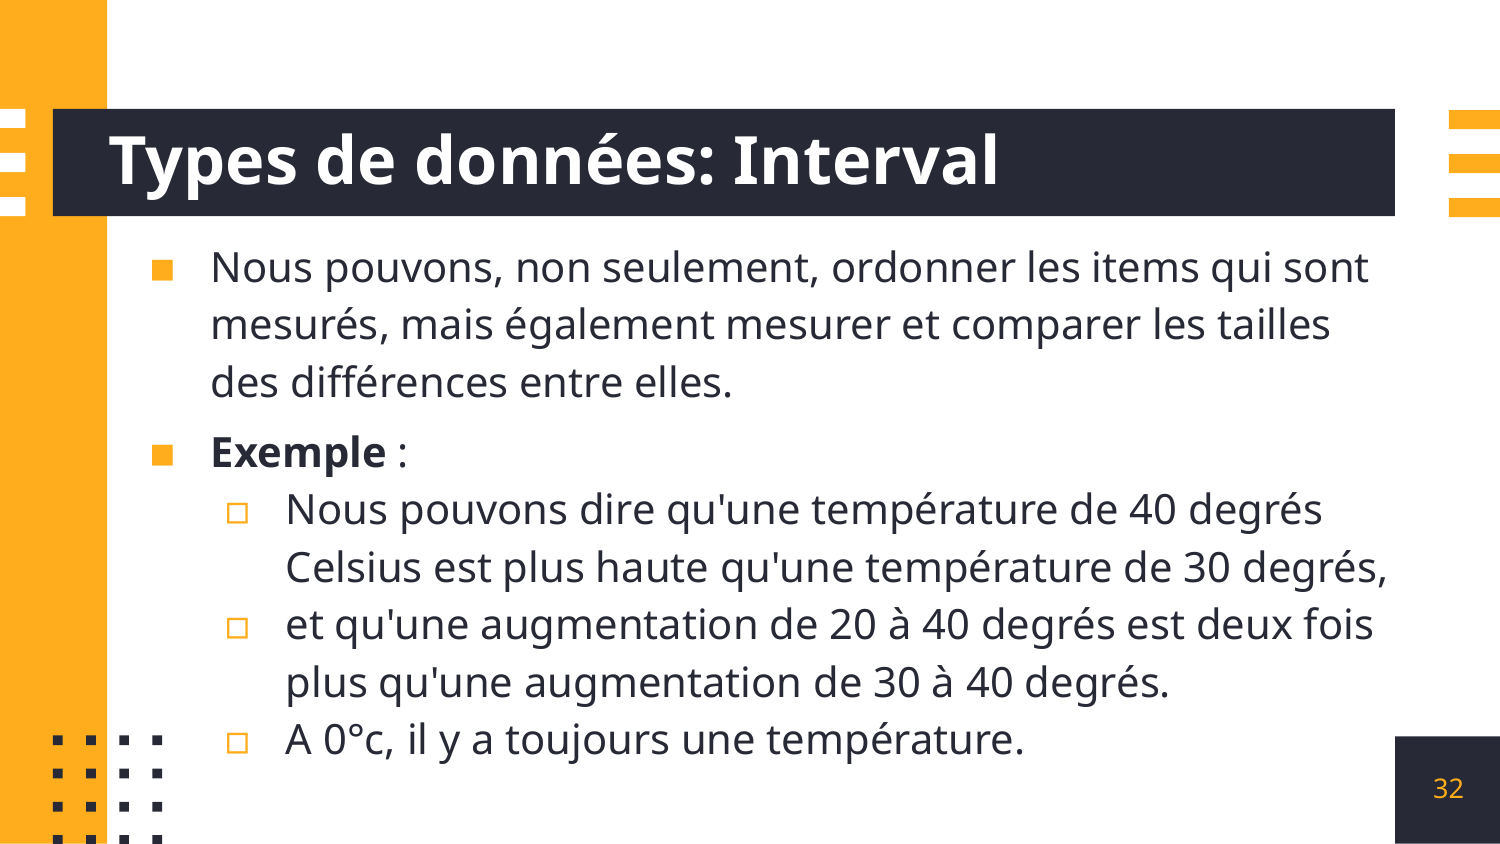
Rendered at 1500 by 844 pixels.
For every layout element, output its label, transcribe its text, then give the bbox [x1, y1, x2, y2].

slide_number 32 [1395, 736, 1500, 844]
list Nous pouvons, non seulement, ordonner les items qui sont mesurés, mais également mesurer et comparer les tailles des différences entre elles. Exemple : Nous pouvons dire qu'une température de 40 degrés Celsius est plus haute qu'une température de 30 degrés, et qu'une augmentation de 20 à 40 degrés est deux fois plus qu'une augmentation de 30 à 40 degrés. A 0°c, il y a toujours une température. [135, 232, 1400, 777]
title Types de données: Interval [108, 108, 1396, 217]
